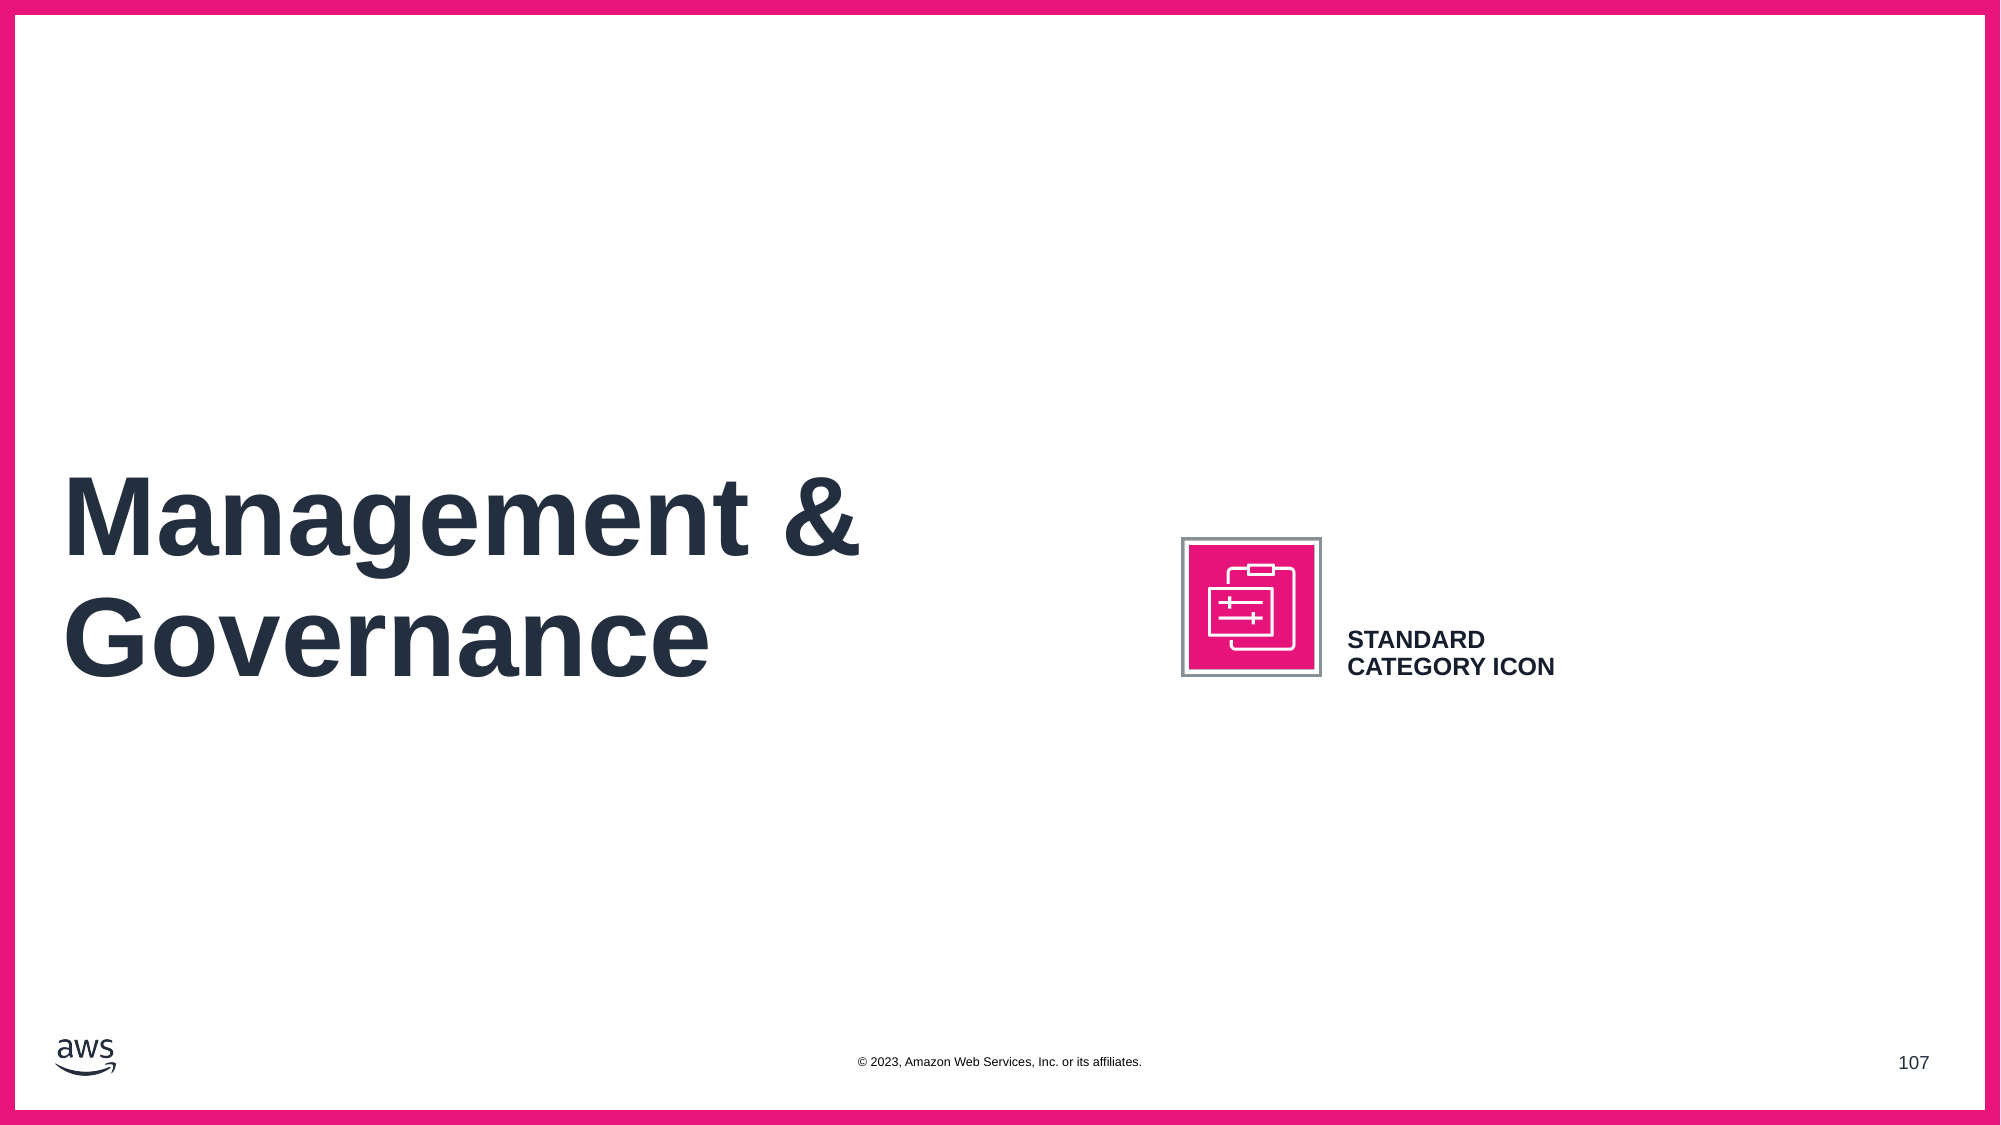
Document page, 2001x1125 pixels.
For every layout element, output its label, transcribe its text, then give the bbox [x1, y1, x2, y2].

picture [1181, 537, 1322, 677]
text_box STANDARD CATEGORY ICON [1332, 541, 1780, 689]
footer © 2023, Amazon Web Services, Inc. or its affiliates. [662, 1031, 1338, 1092]
title Management & Governance [47, 339, 1393, 709]
slide_number 107 [1494, 1031, 1945, 1092]
picture [55, 1039, 116, 1076]
